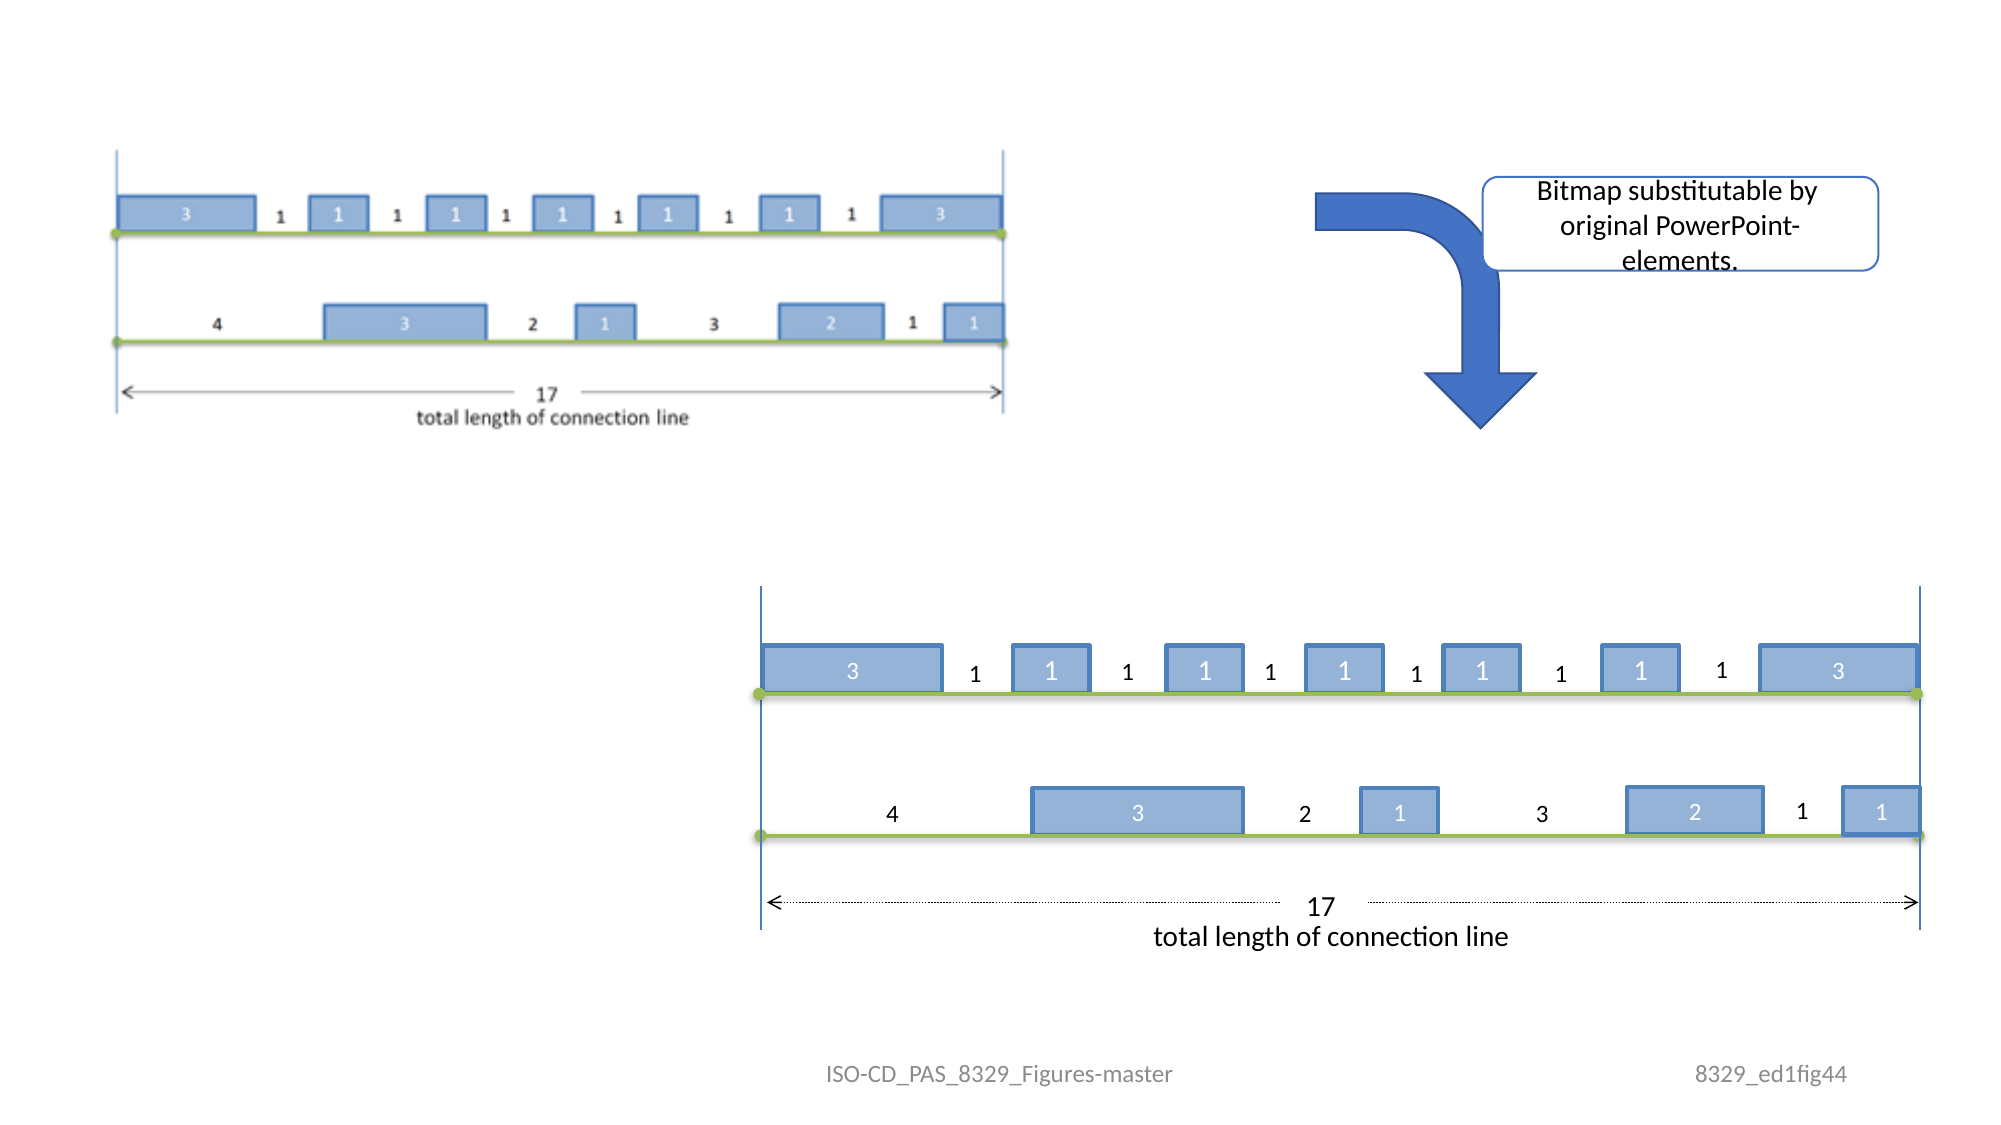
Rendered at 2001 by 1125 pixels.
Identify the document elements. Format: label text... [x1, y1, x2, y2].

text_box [759, 586, 1920, 949]
picture [40, 109, 1095, 478]
slide_number 8329_ed1fig44 [1412, 1042, 1863, 1103]
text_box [1315, 176, 1881, 429]
footer ISO-CD_PAS_8329_Figures-master [662, 1042, 1338, 1103]
